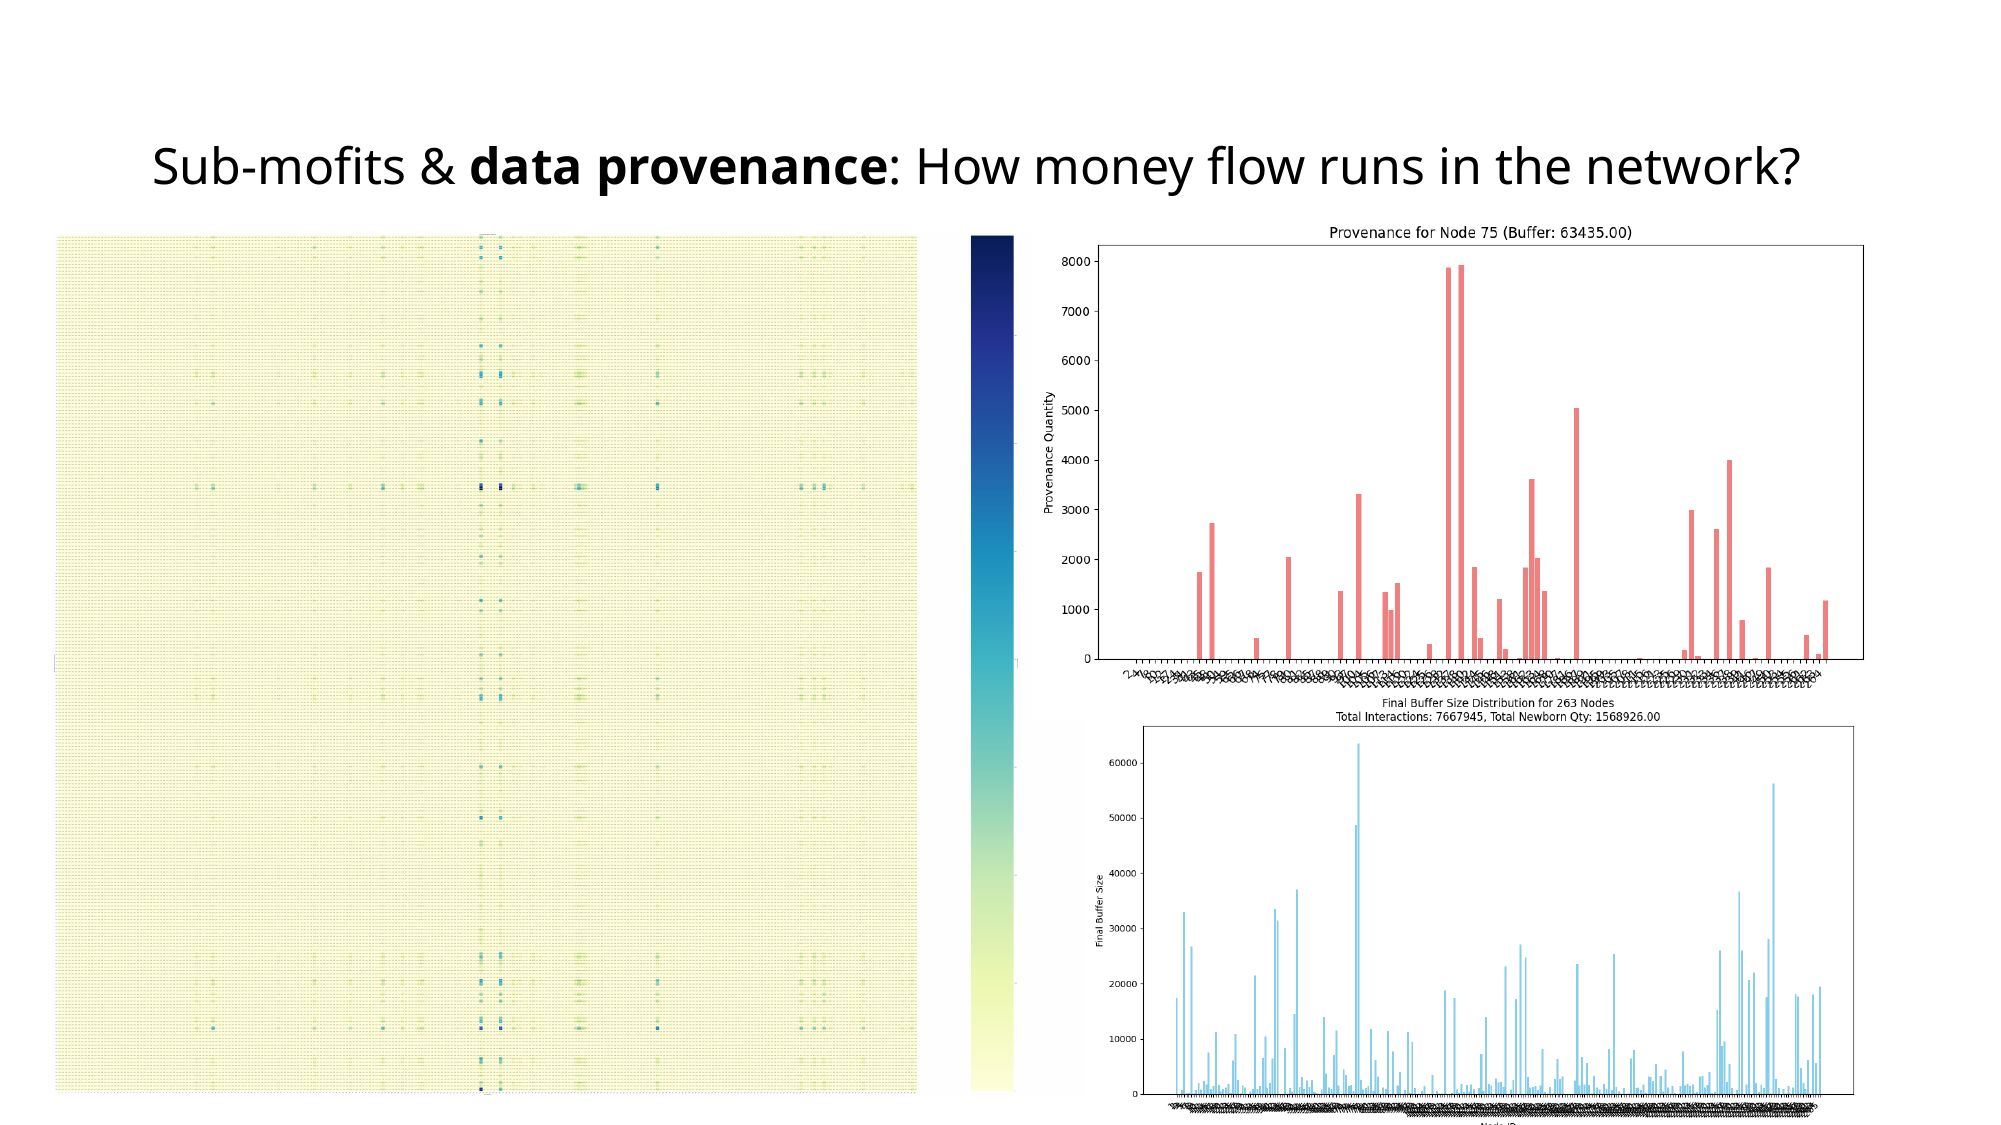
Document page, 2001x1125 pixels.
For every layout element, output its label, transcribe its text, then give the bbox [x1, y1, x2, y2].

title Sub-mofits & data provenance: How money flow runs in the network? [137, 59, 1863, 233]
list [52, 233, 1085, 1096]
picture [1031, 212, 1876, 1125]
